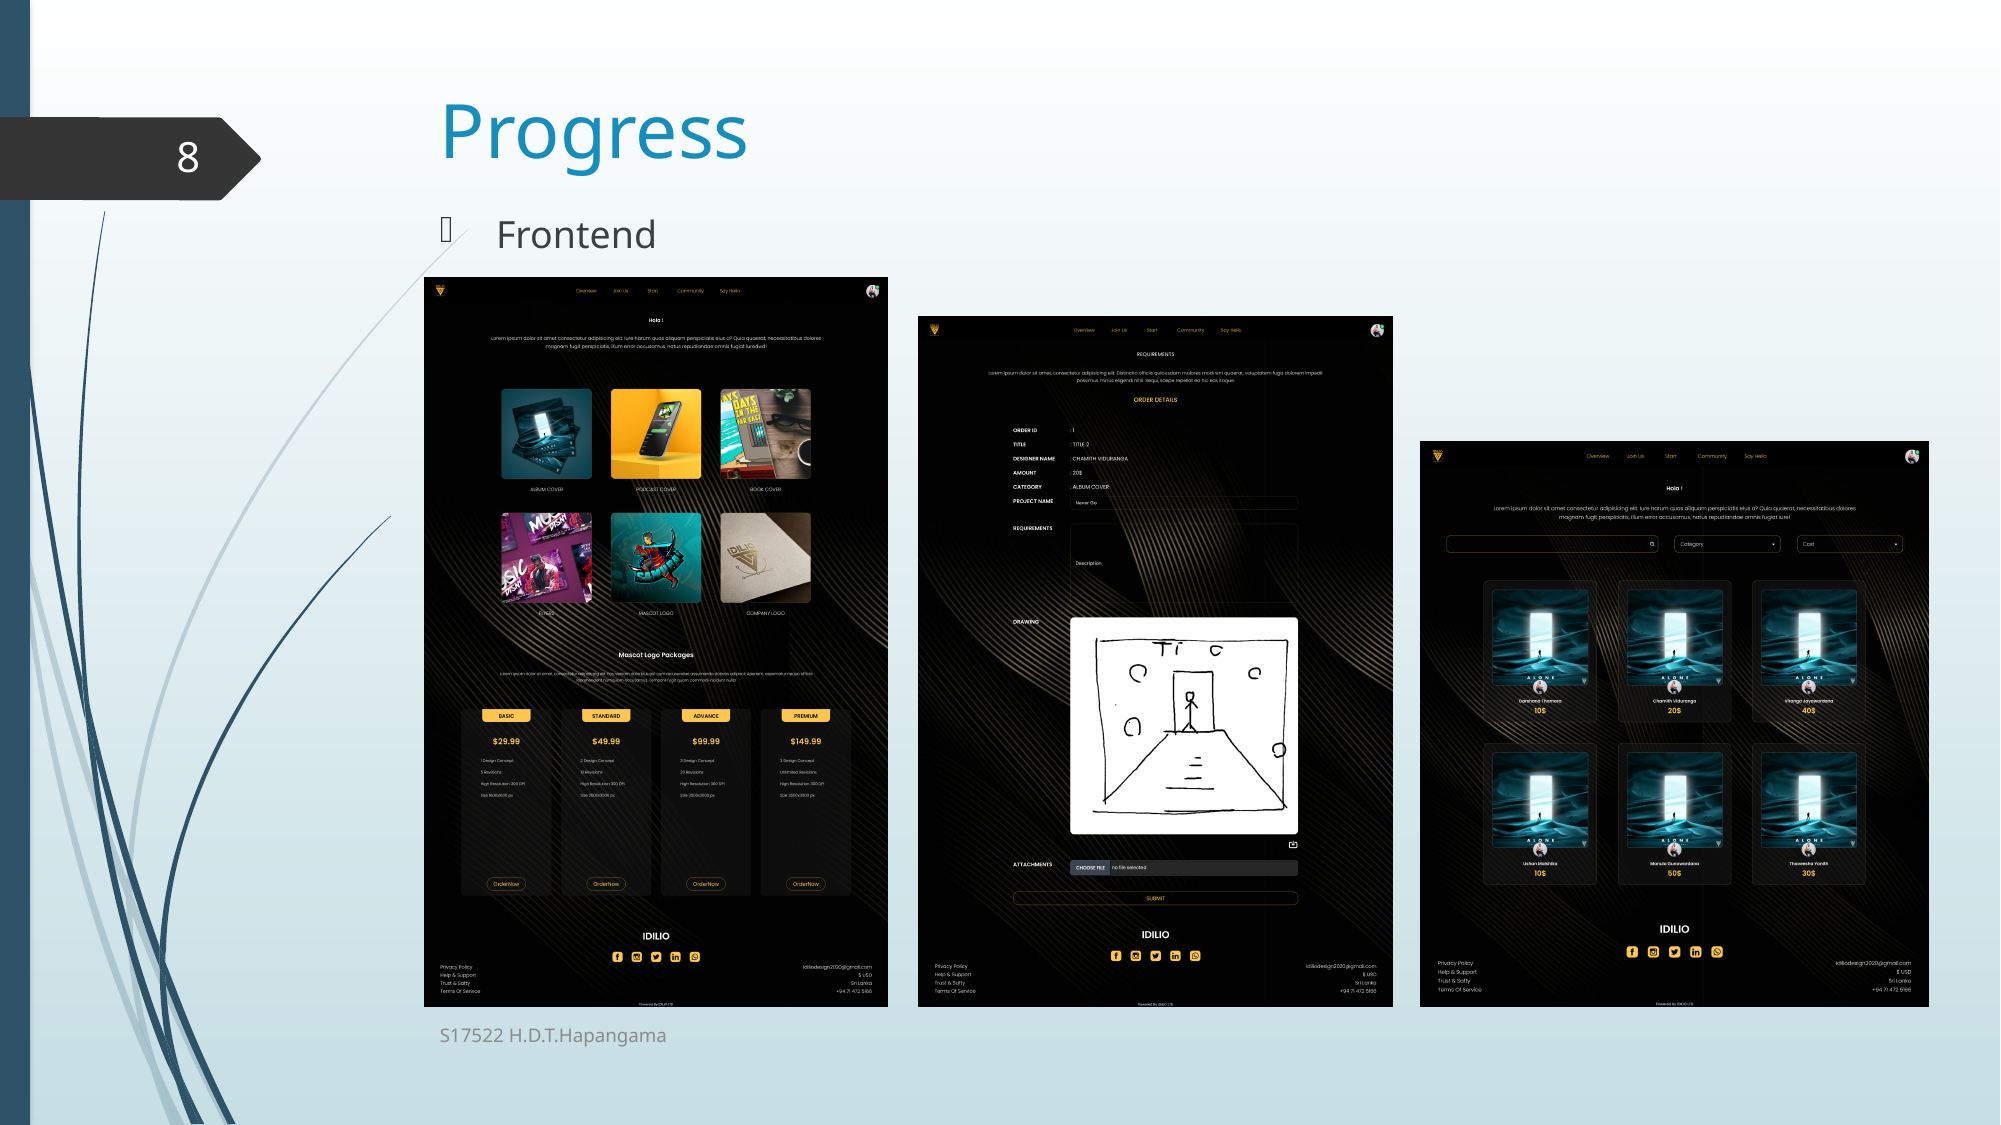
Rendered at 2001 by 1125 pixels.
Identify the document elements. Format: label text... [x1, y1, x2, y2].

list Frontend [424, 203, 1888, 279]
footer S17522 H.D.T.Hapangama [424, 1006, 1675, 1067]
picture [918, 316, 1393, 1007]
slide_number 8 [87, 129, 216, 190]
picture [1420, 440, 1930, 1007]
title Progress [424, 75, 1887, 190]
picture [424, 277, 888, 1007]
